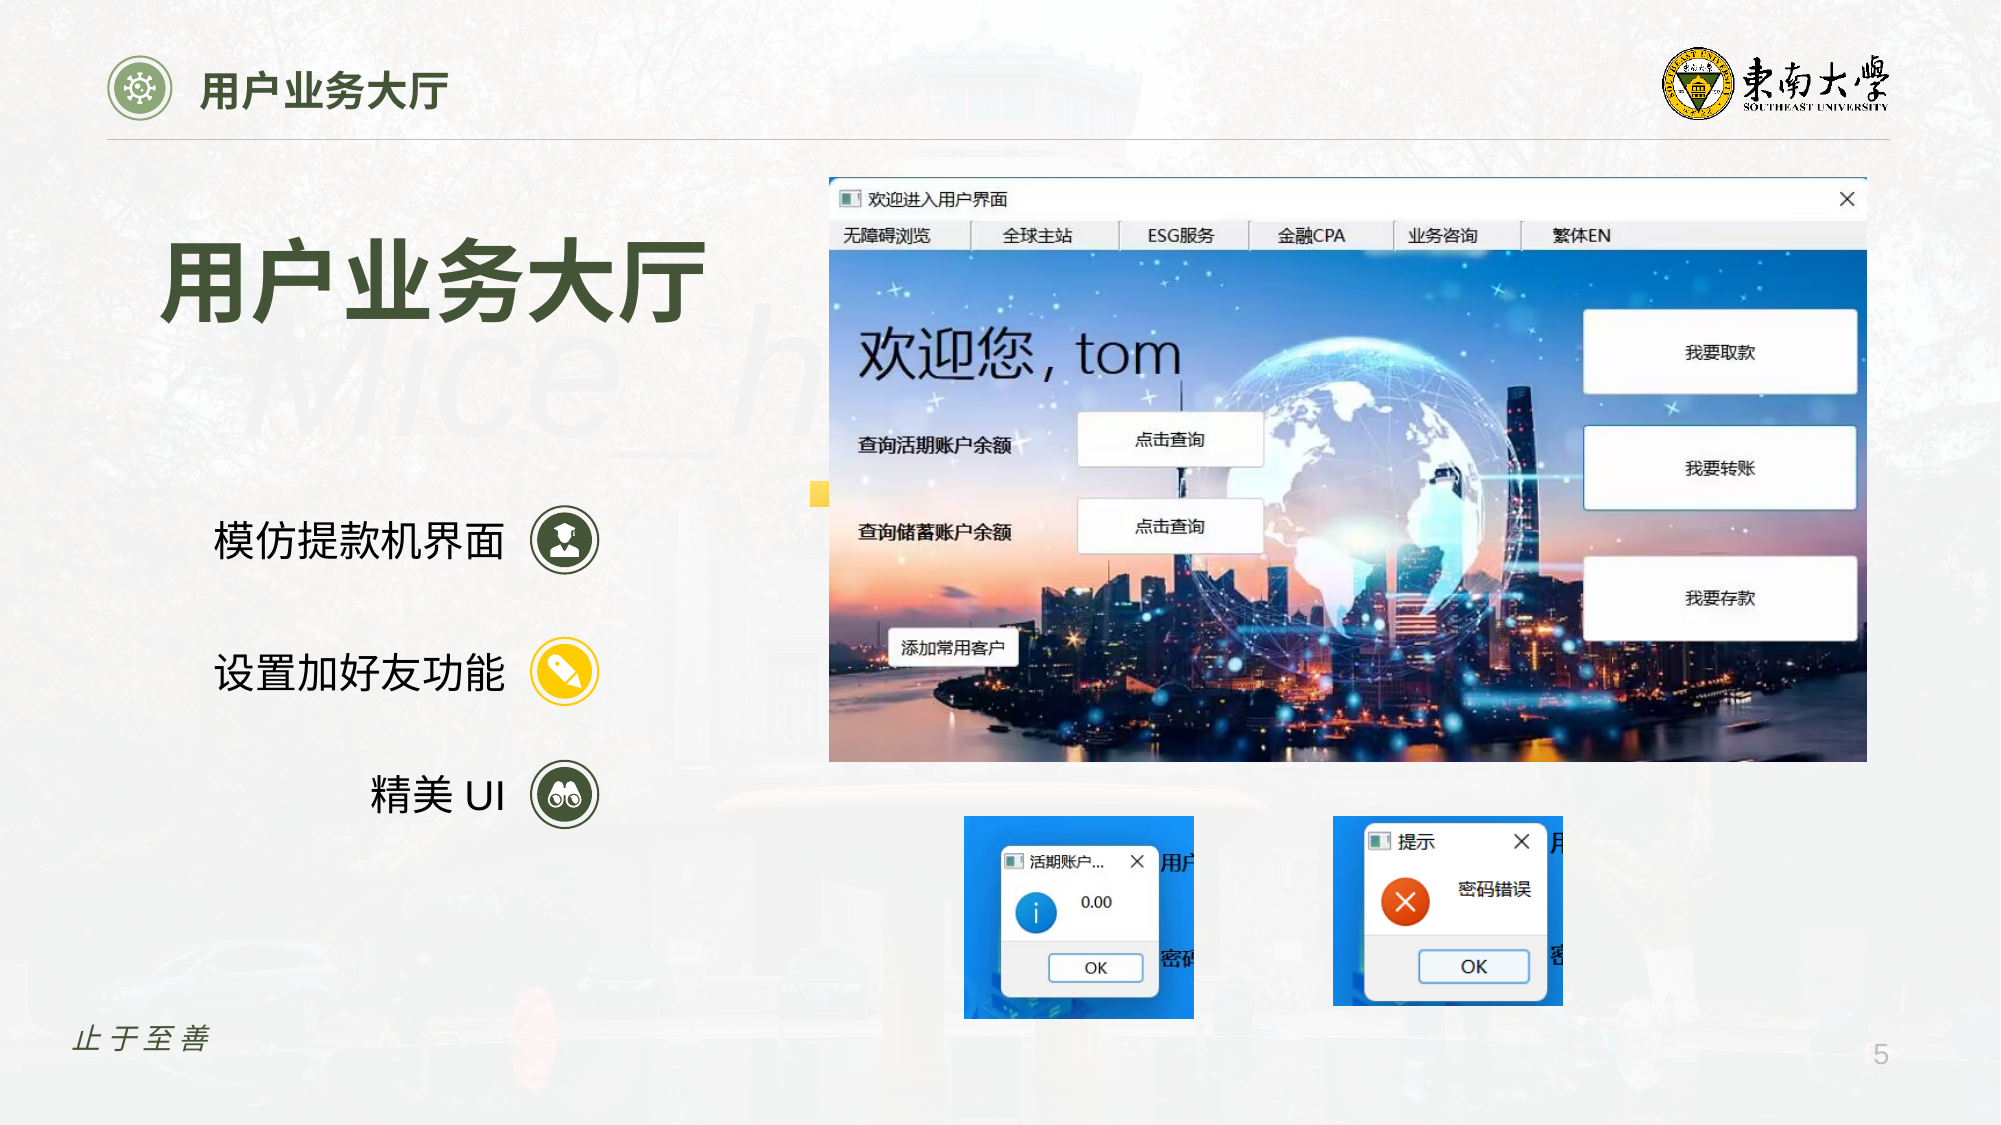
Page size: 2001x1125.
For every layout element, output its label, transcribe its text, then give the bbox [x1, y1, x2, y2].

picture [964, 816, 1194, 1019]
picture [1662, 47, 1889, 120]
picture [829, 177, 1867, 762]
list 用户业务大厅 [106, 215, 710, 454]
list 模仿提款机界面 [0, 507, 521, 573]
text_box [530, 637, 599, 705]
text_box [530, 506, 599, 574]
picture [1333, 816, 1563, 1006]
slide_number 止于至善 [71, 1008, 621, 1068]
text_box [809, 481, 829, 508]
slide_number 5 [1439, 1022, 1890, 1083]
list 设置加好友功能 [0, 638, 521, 705]
list 用户业务大厅 [199, 56, 1663, 123]
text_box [530, 760, 599, 829]
list Mice_hao [13, 179, 829, 454]
list 精美UI [0, 761, 521, 828]
